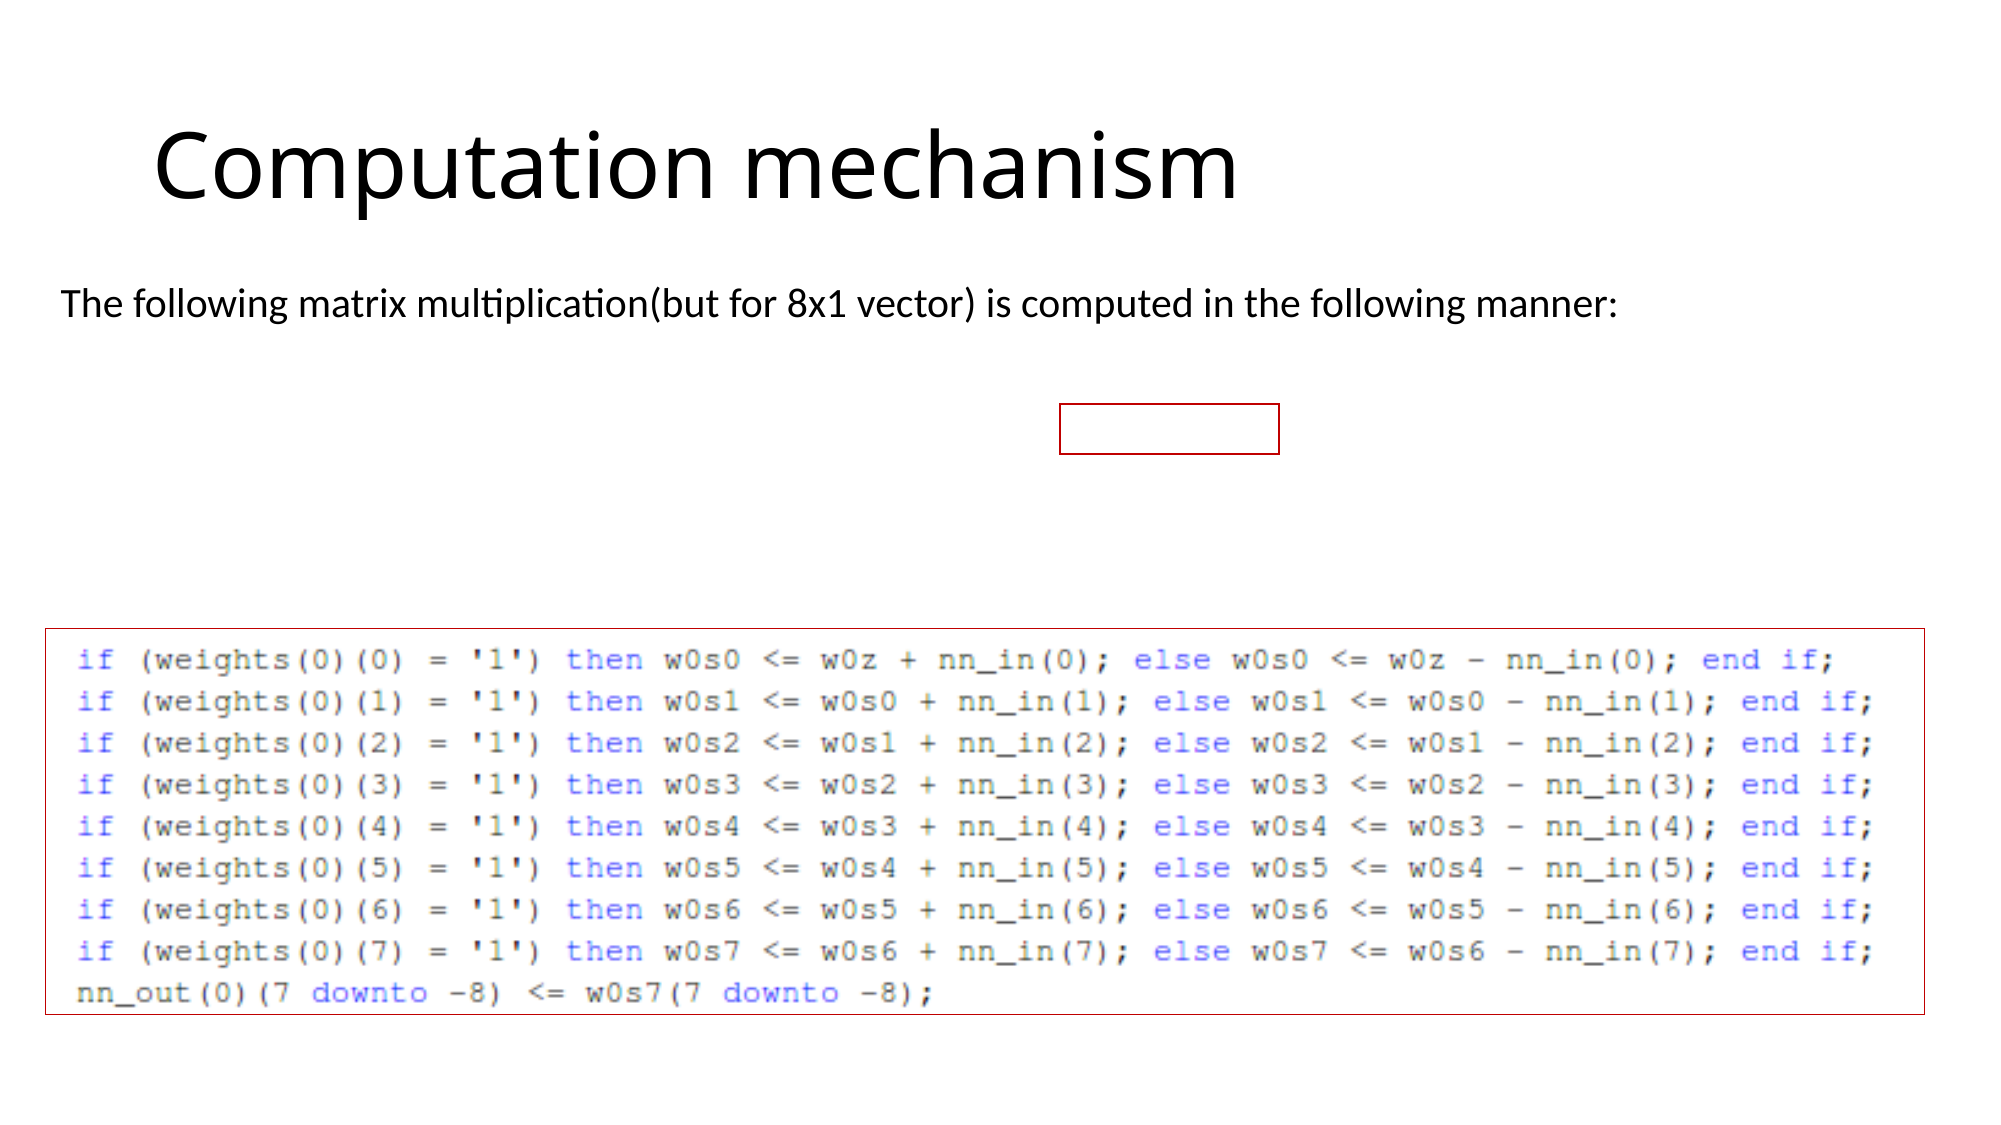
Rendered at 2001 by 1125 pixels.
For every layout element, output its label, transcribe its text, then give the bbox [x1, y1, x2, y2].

text_box [1059, 403, 1280, 455]
picture [45, 628, 1925, 1015]
title Computation mechanism [137, 59, 1863, 278]
